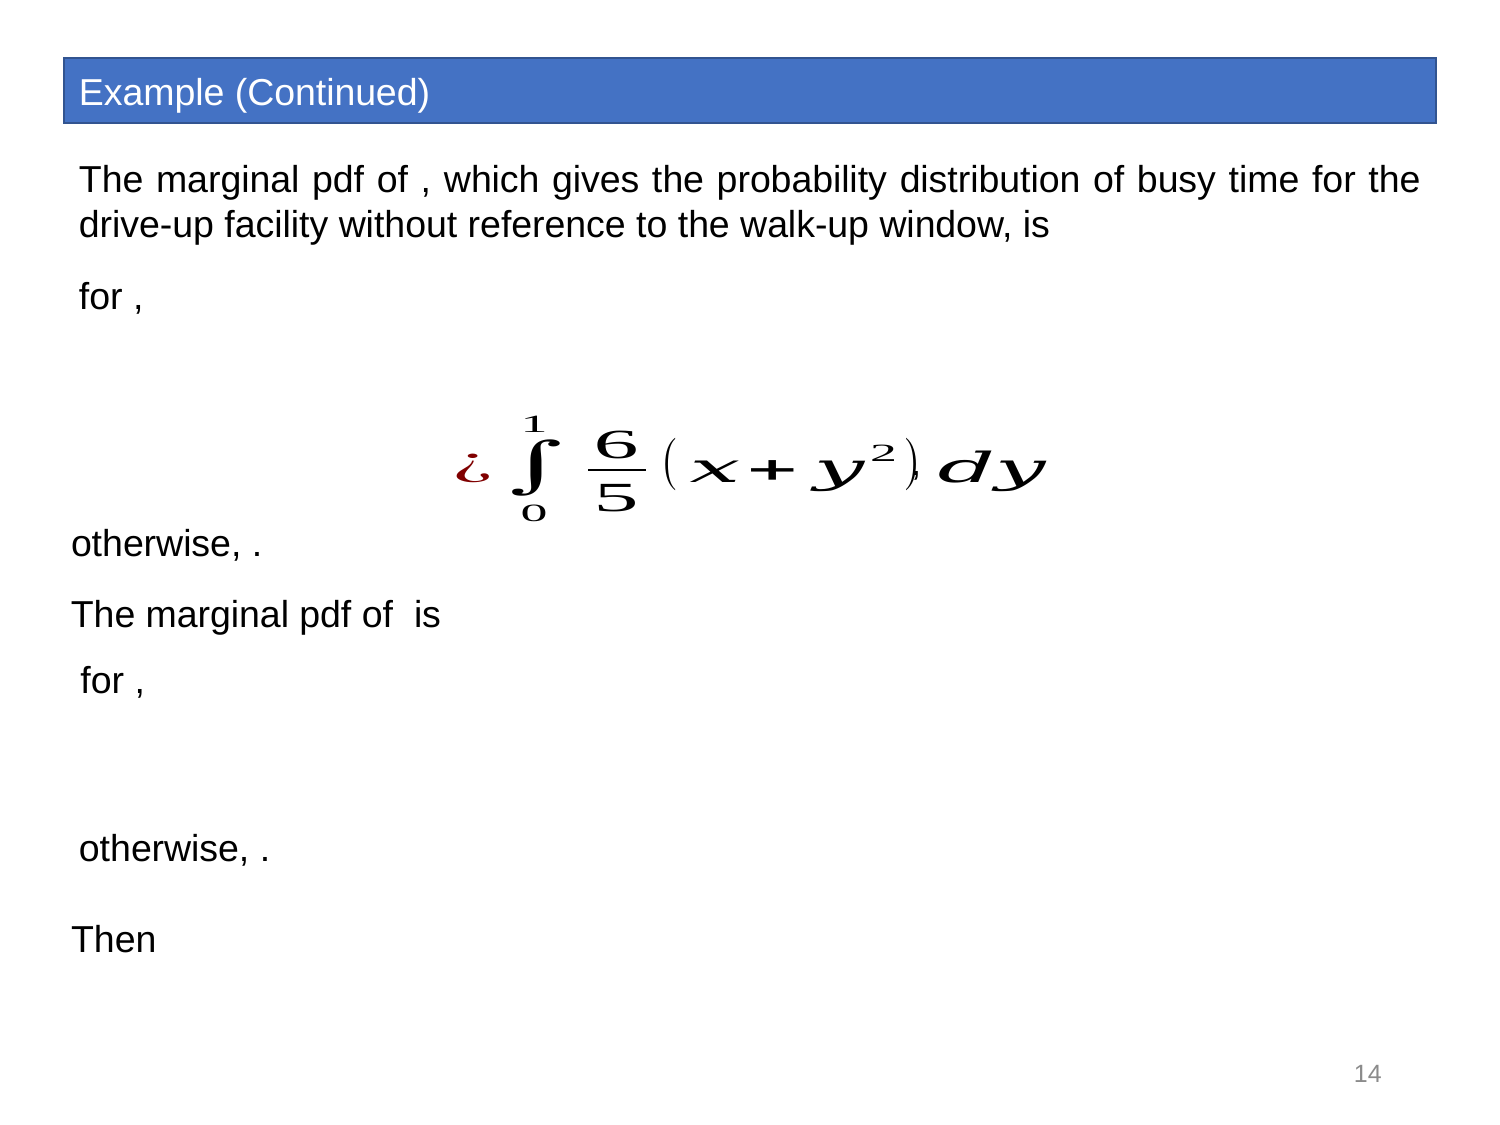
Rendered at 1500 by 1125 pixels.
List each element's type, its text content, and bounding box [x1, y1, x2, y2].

text_box Example (Continued) [63, 57, 1437, 124]
slide_number 14 [1059, 1042, 1397, 1103]
